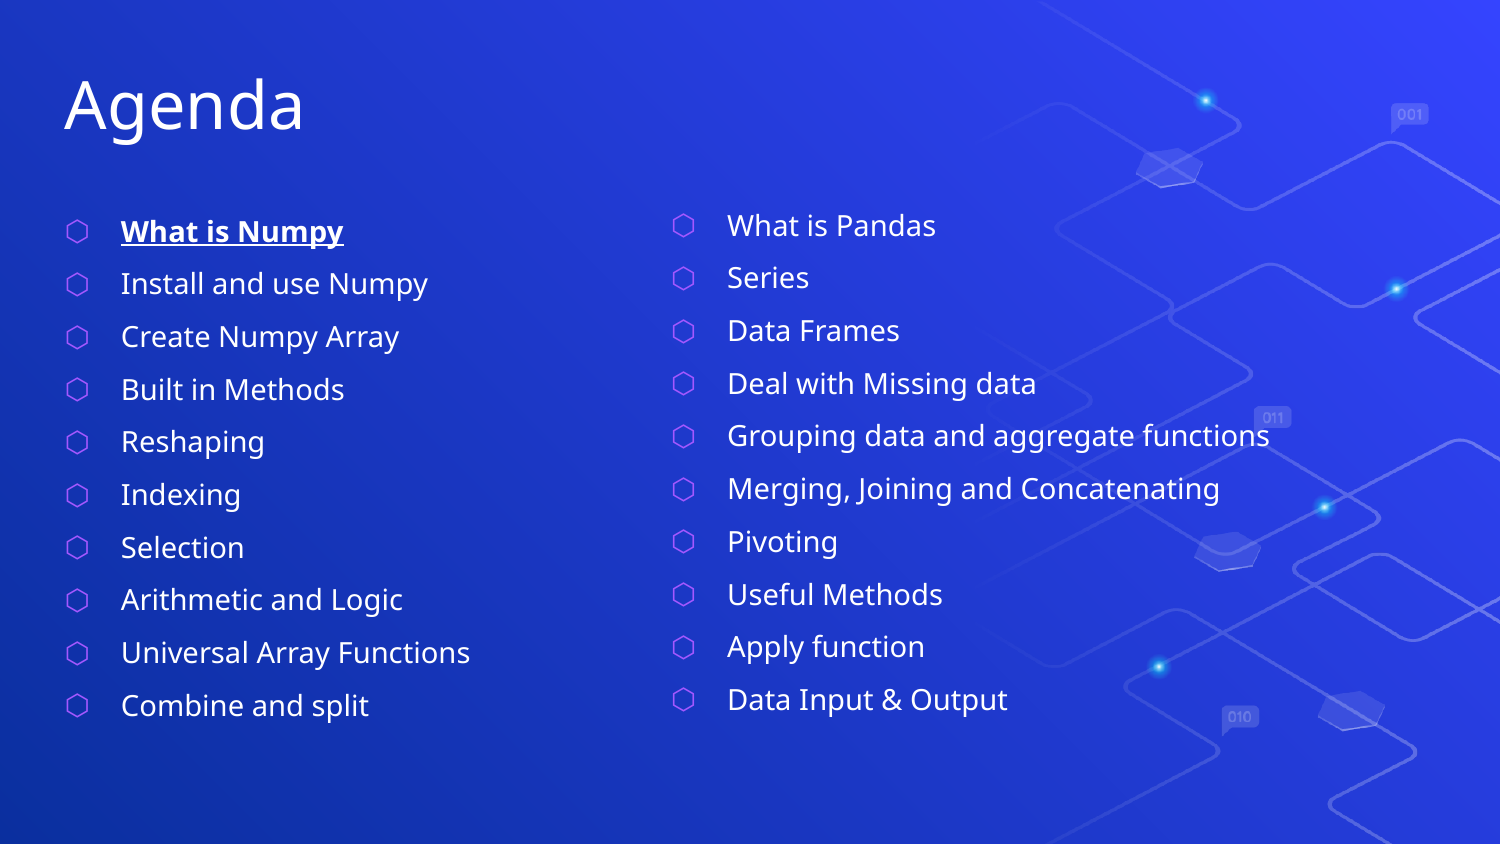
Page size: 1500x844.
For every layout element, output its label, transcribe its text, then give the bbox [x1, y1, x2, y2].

picture [0, 0, 1500, 844]
text_box What is Pandas Series Data Frames Deal with Missing data Grouping data and aggregate functions Merging, Joining and Concatenating Pivoting Useful Methods Apply function Data Input & Output [670, 101, 1403, 455]
list Agenda What is Numpy Install and use Numpy Create Numpy Array Built in Methods Reshaping Indexing Selection Arithmetic and Logic Universal Array Functions Combine and split [64, 50, 1420, 404]
